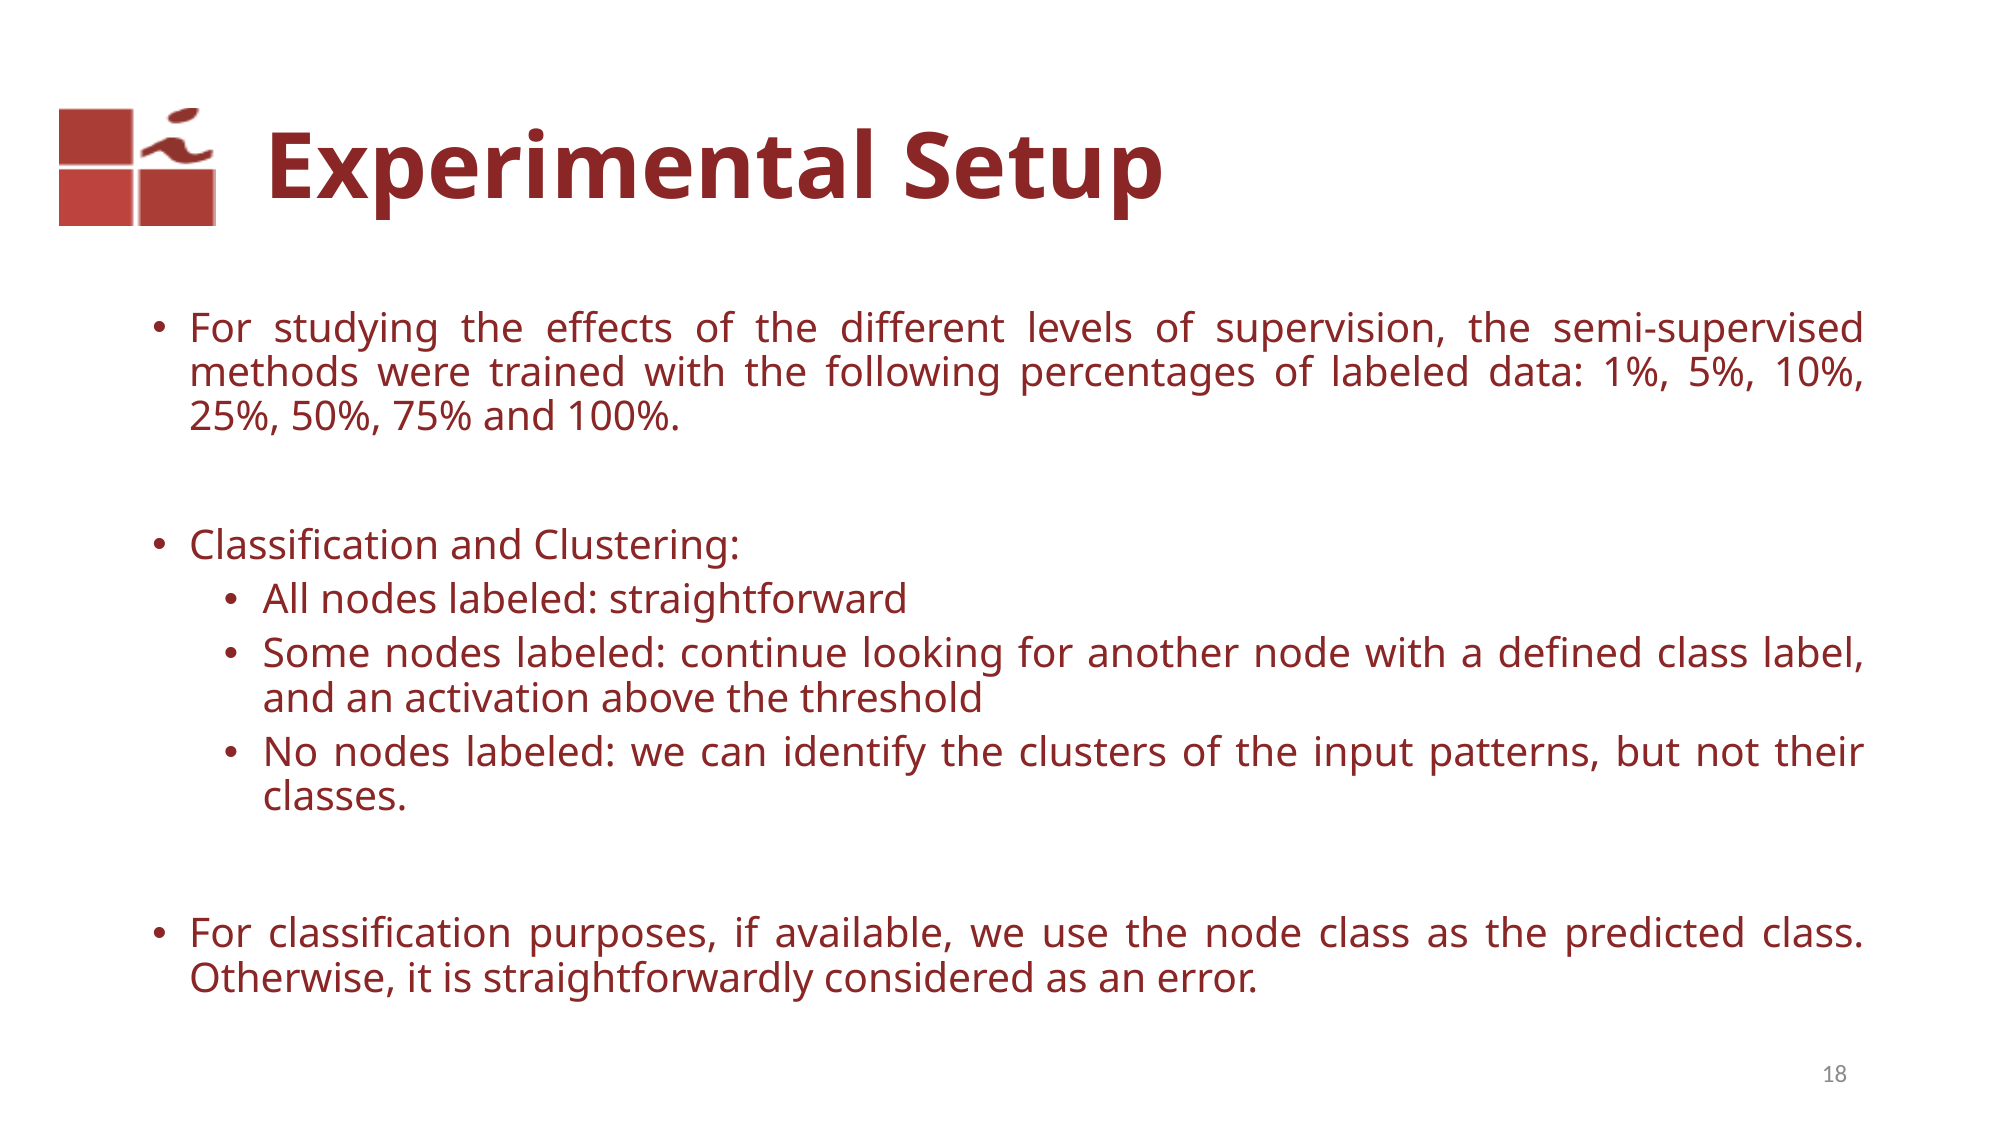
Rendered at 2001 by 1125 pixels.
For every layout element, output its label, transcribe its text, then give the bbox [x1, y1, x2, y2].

picture [59, 108, 216, 226]
title Experimental Setup [249, 59, 1863, 278]
list For studying the effects of the different levels of supervision, the semi-supervised methods were trained with the following percentages of labeled data: 1%, 5%, 10%, 25%, 50%, 75% and 100%. Classification and Clustering: All nodes labeled: straightforward Some nodes labeled: continue looking for another node with a deﬁned class label, and an activation above the threshold No nodes labeled: we can identify the clusters of the input patterns, but not their classes. For classiﬁcation purposes, if available, we use the node class as the predicted class. Otherwise, it is straightforwardly considered as an error. [137, 299, 1883, 1014]
slide_number 17 [1412, 1042, 1863, 1103]
